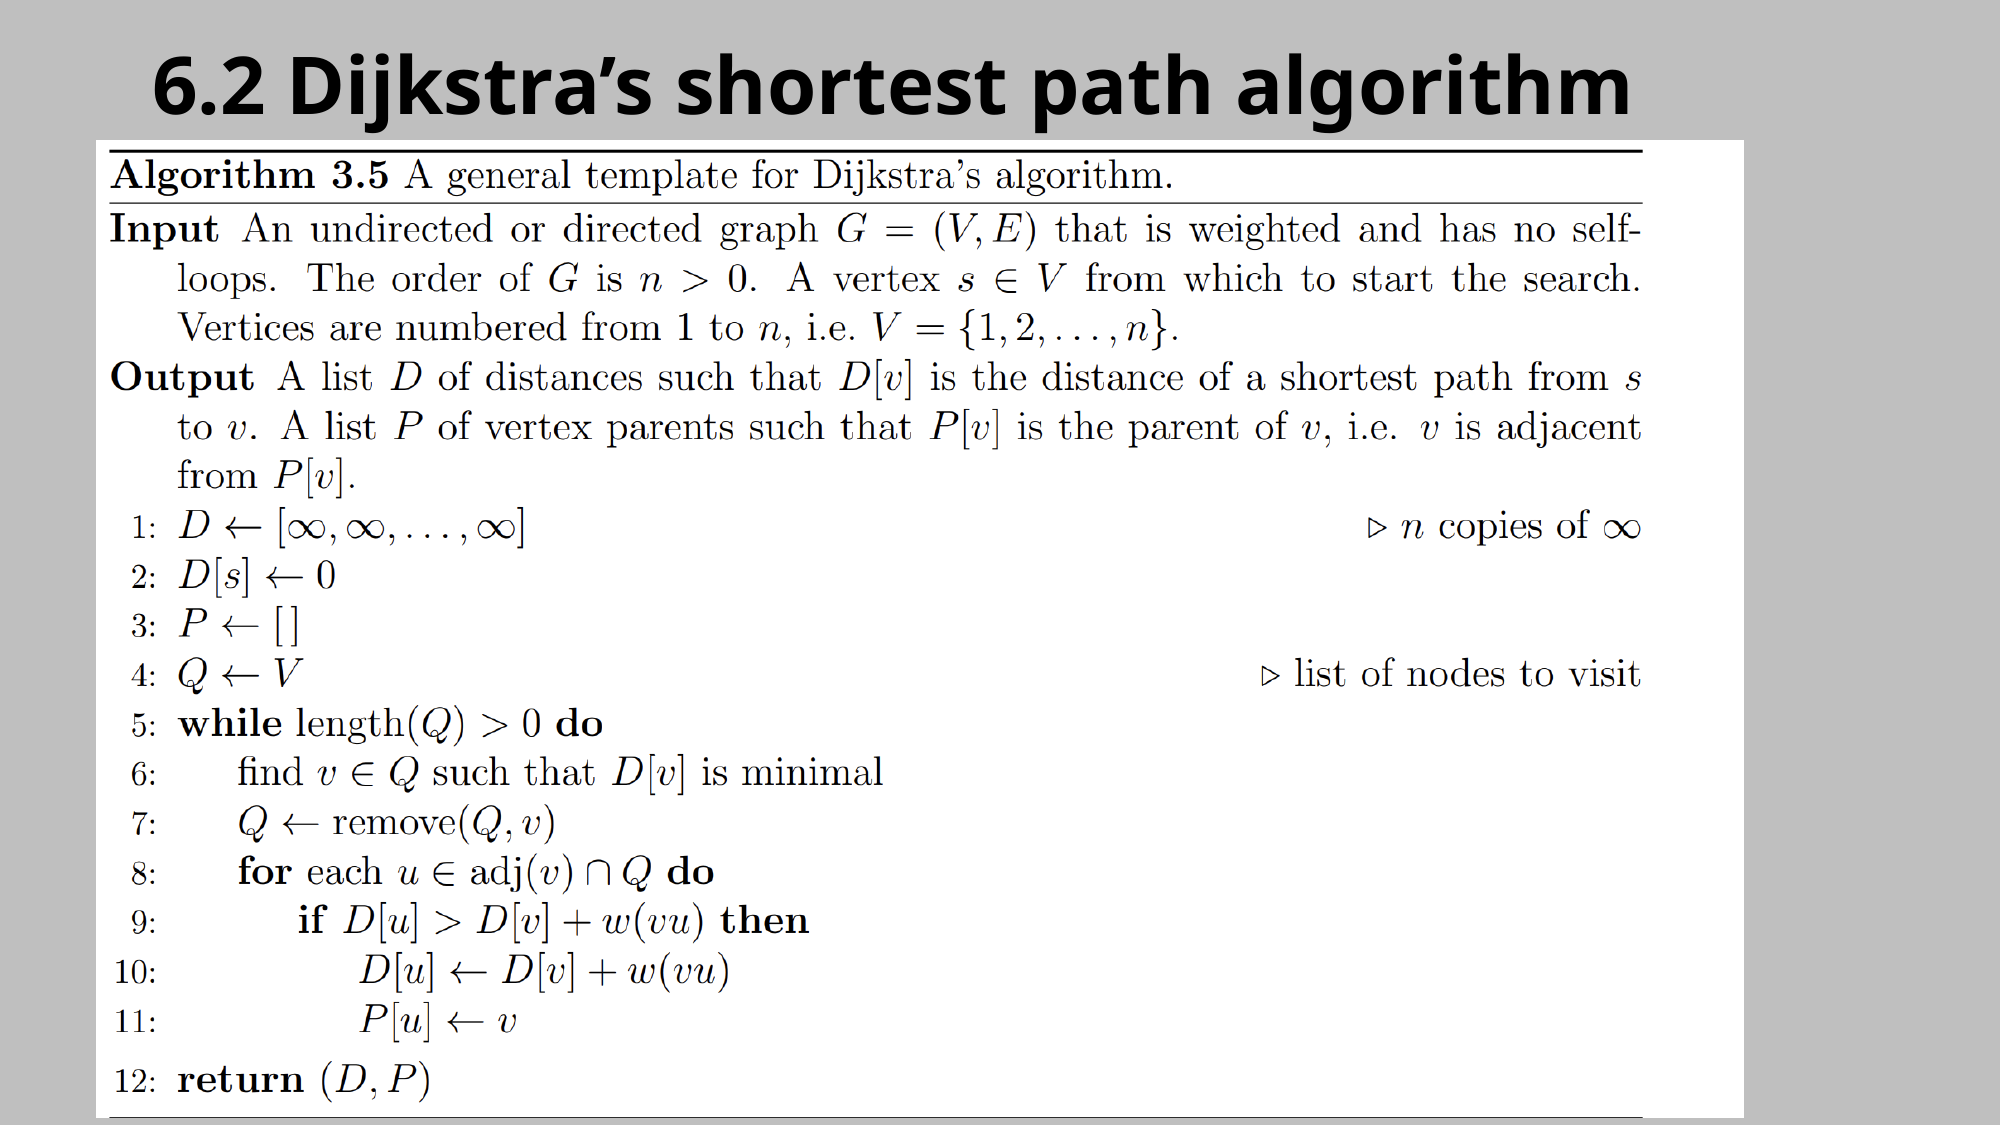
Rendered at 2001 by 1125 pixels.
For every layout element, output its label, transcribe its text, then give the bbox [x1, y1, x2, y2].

picture [96, 140, 1744, 1118]
title 6.2 Dijkstra’s shortest path algorithm [137, 37, 1863, 141]
